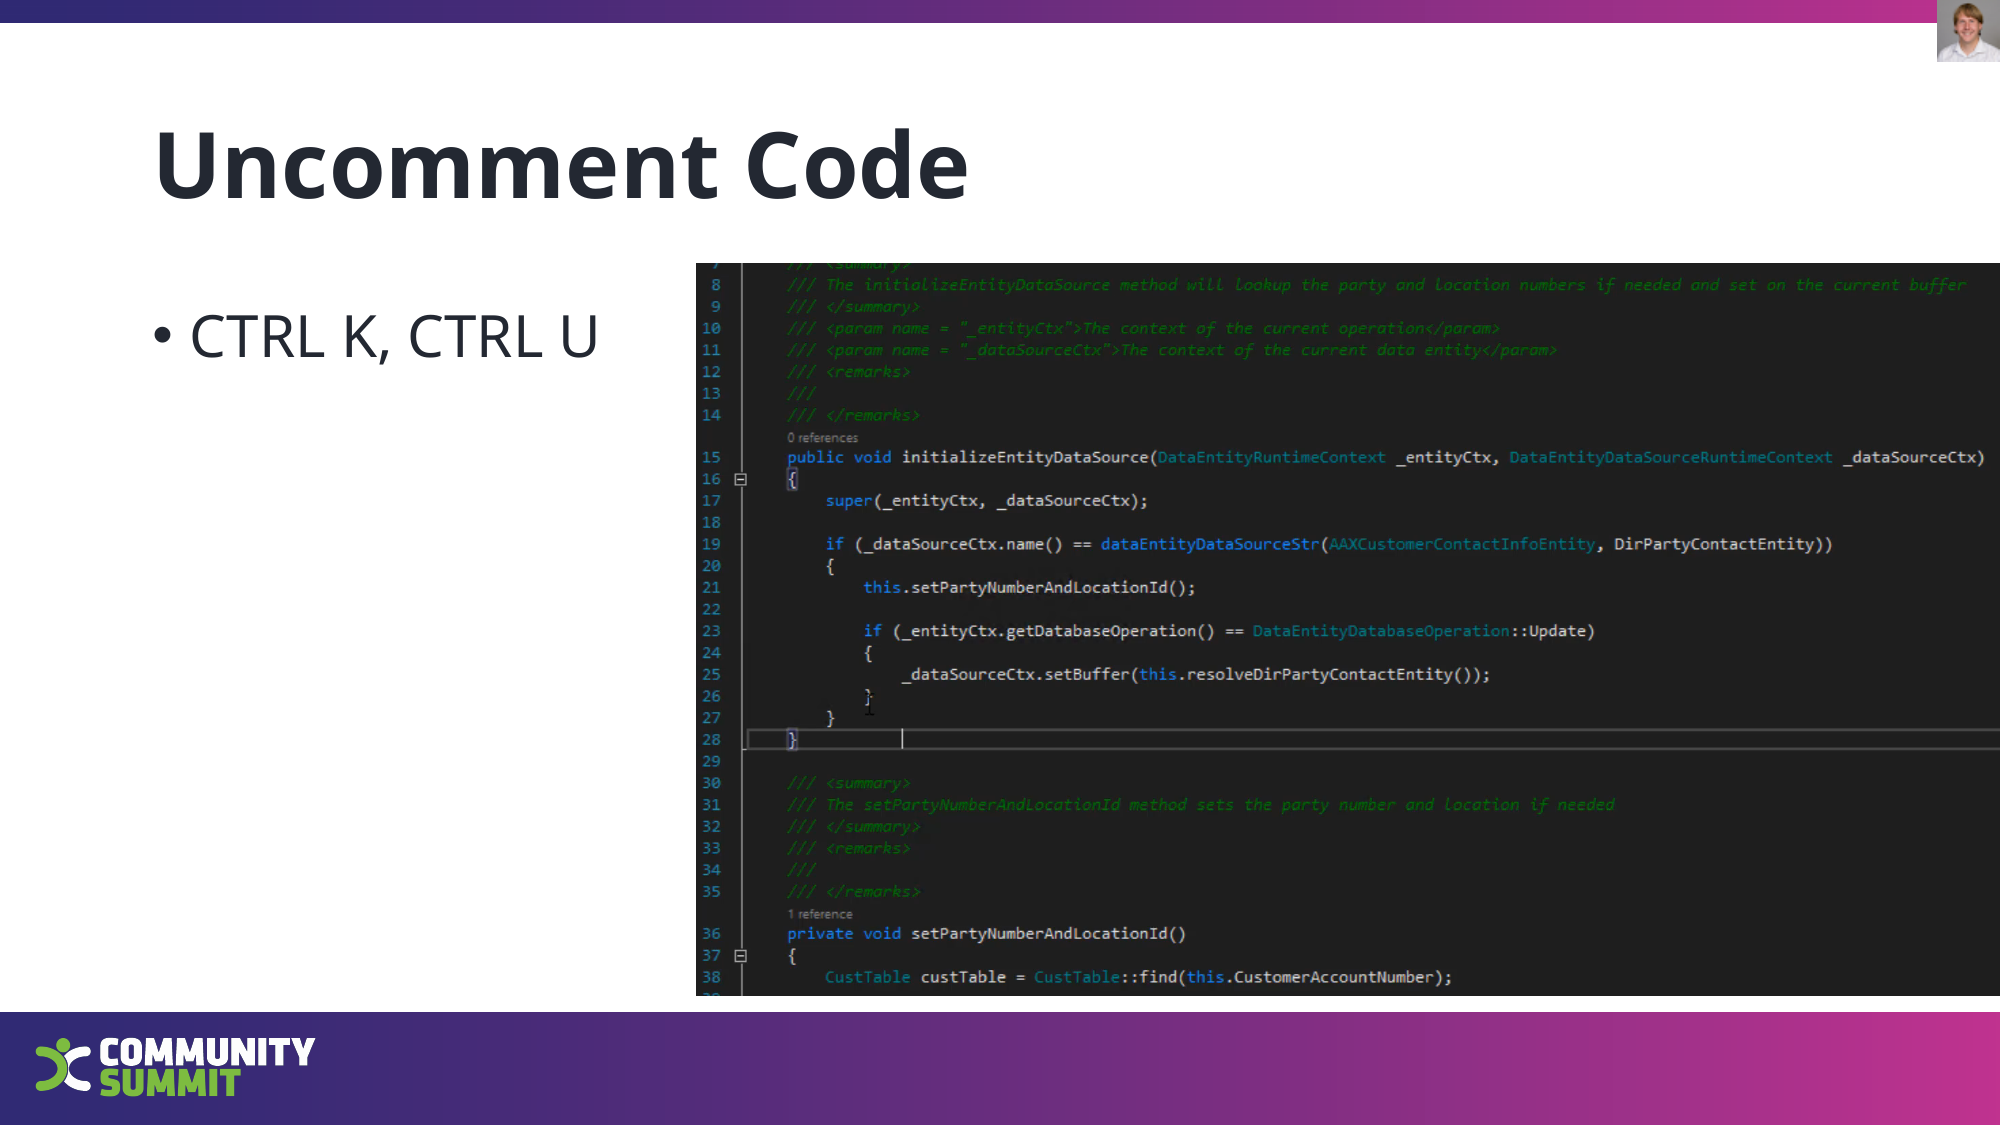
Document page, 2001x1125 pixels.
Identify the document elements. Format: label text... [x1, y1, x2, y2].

picture [0, 0, 2000, 62]
picture [0, 1012, 2000, 1125]
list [695, 262, 2000, 997]
list CTRL K, CTRL U [137, 299, 988, 1014]
title Uncomment Code [137, 59, 1863, 278]
